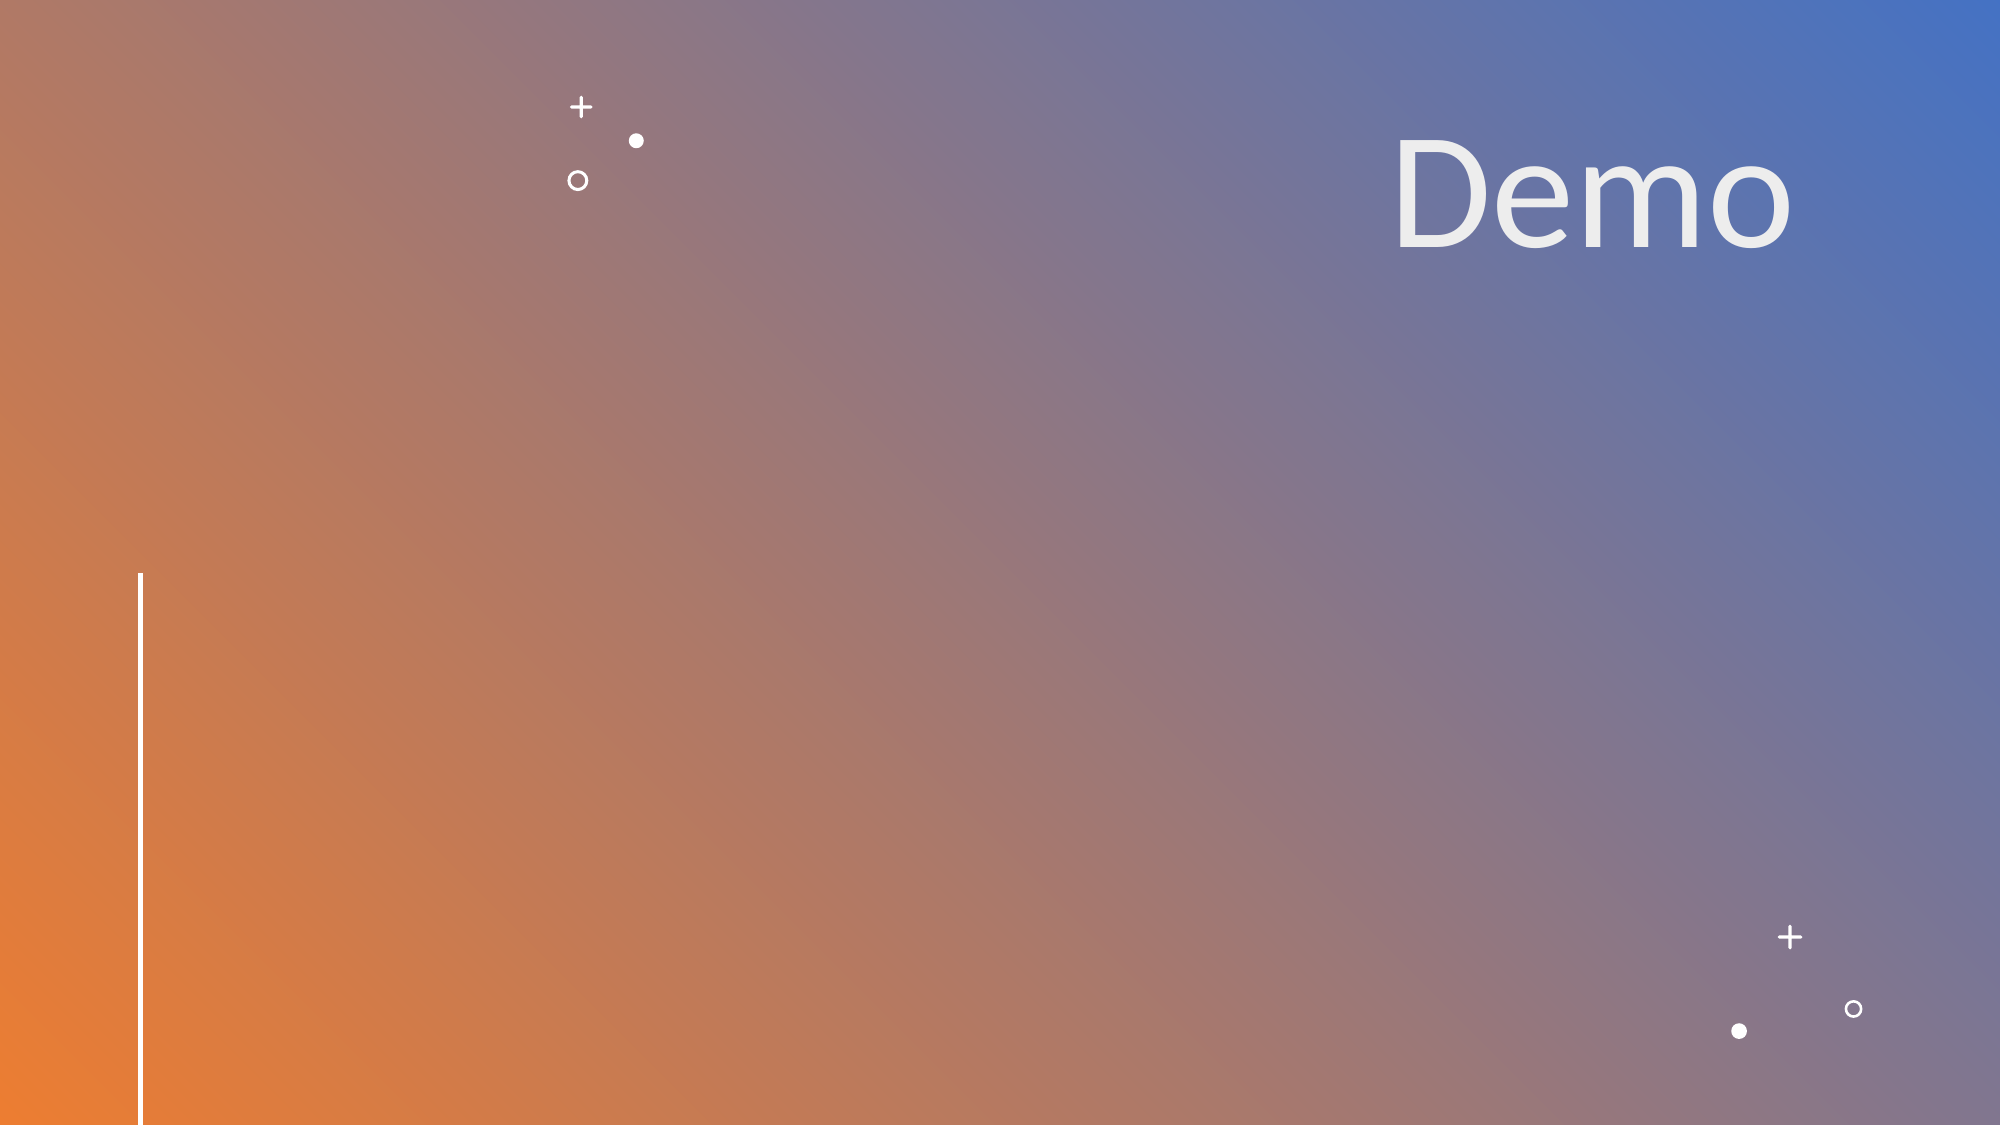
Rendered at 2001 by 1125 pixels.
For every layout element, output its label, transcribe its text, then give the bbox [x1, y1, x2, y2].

text_box [1777, 924, 1803, 950]
title Demo [451, 95, 1812, 779]
text_box [628, 133, 644, 149]
text_box [0, 0, 2000, 1125]
text_box [569, 95, 593, 119]
text_box [567, 170, 589, 192]
text_box [1731, 1023, 1747, 1039]
text_box [1844, 1000, 1863, 1018]
